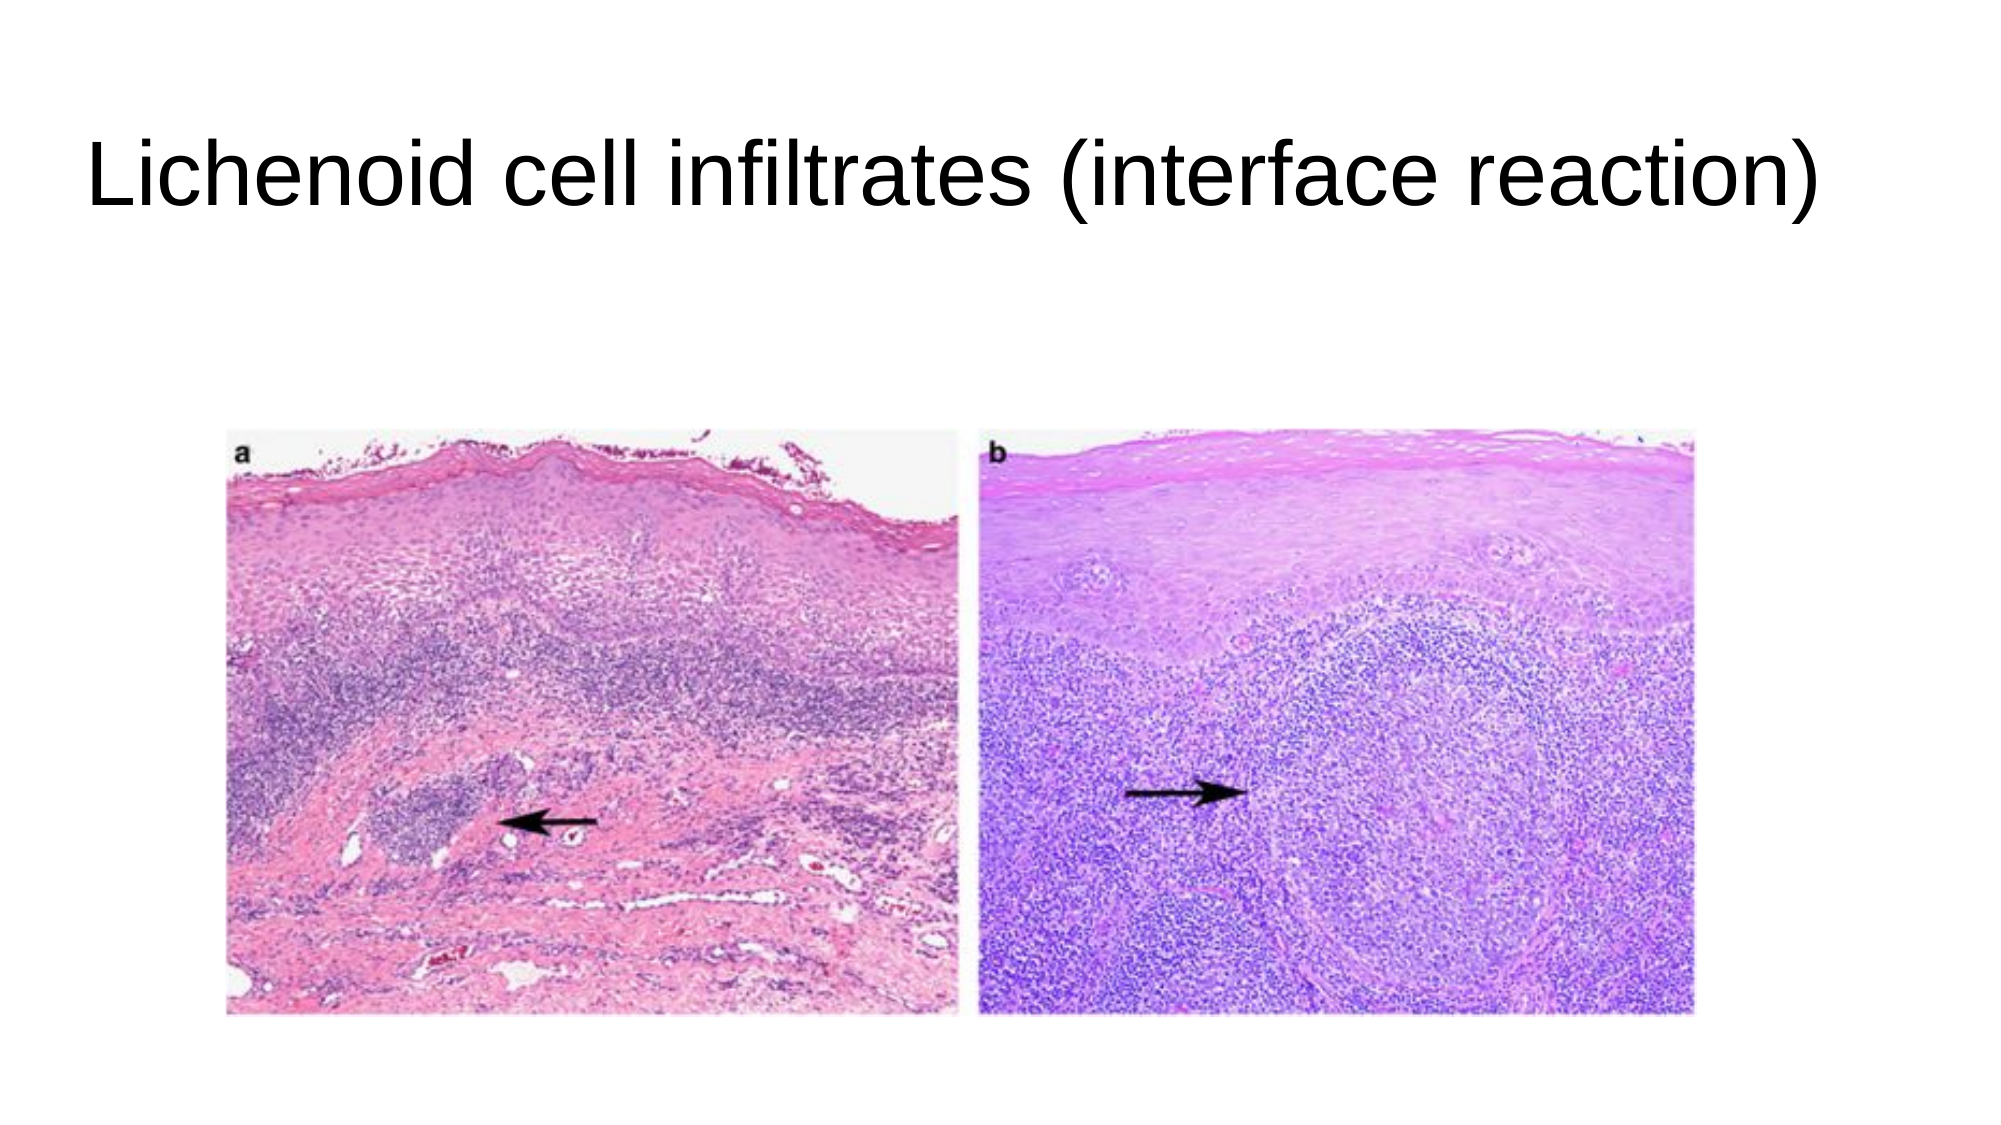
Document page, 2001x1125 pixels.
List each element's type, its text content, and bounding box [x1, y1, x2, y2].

title Lichenoid cell infiltrates (interface reaction) [47, 59, 1863, 278]
picture [225, 428, 1697, 1017]
